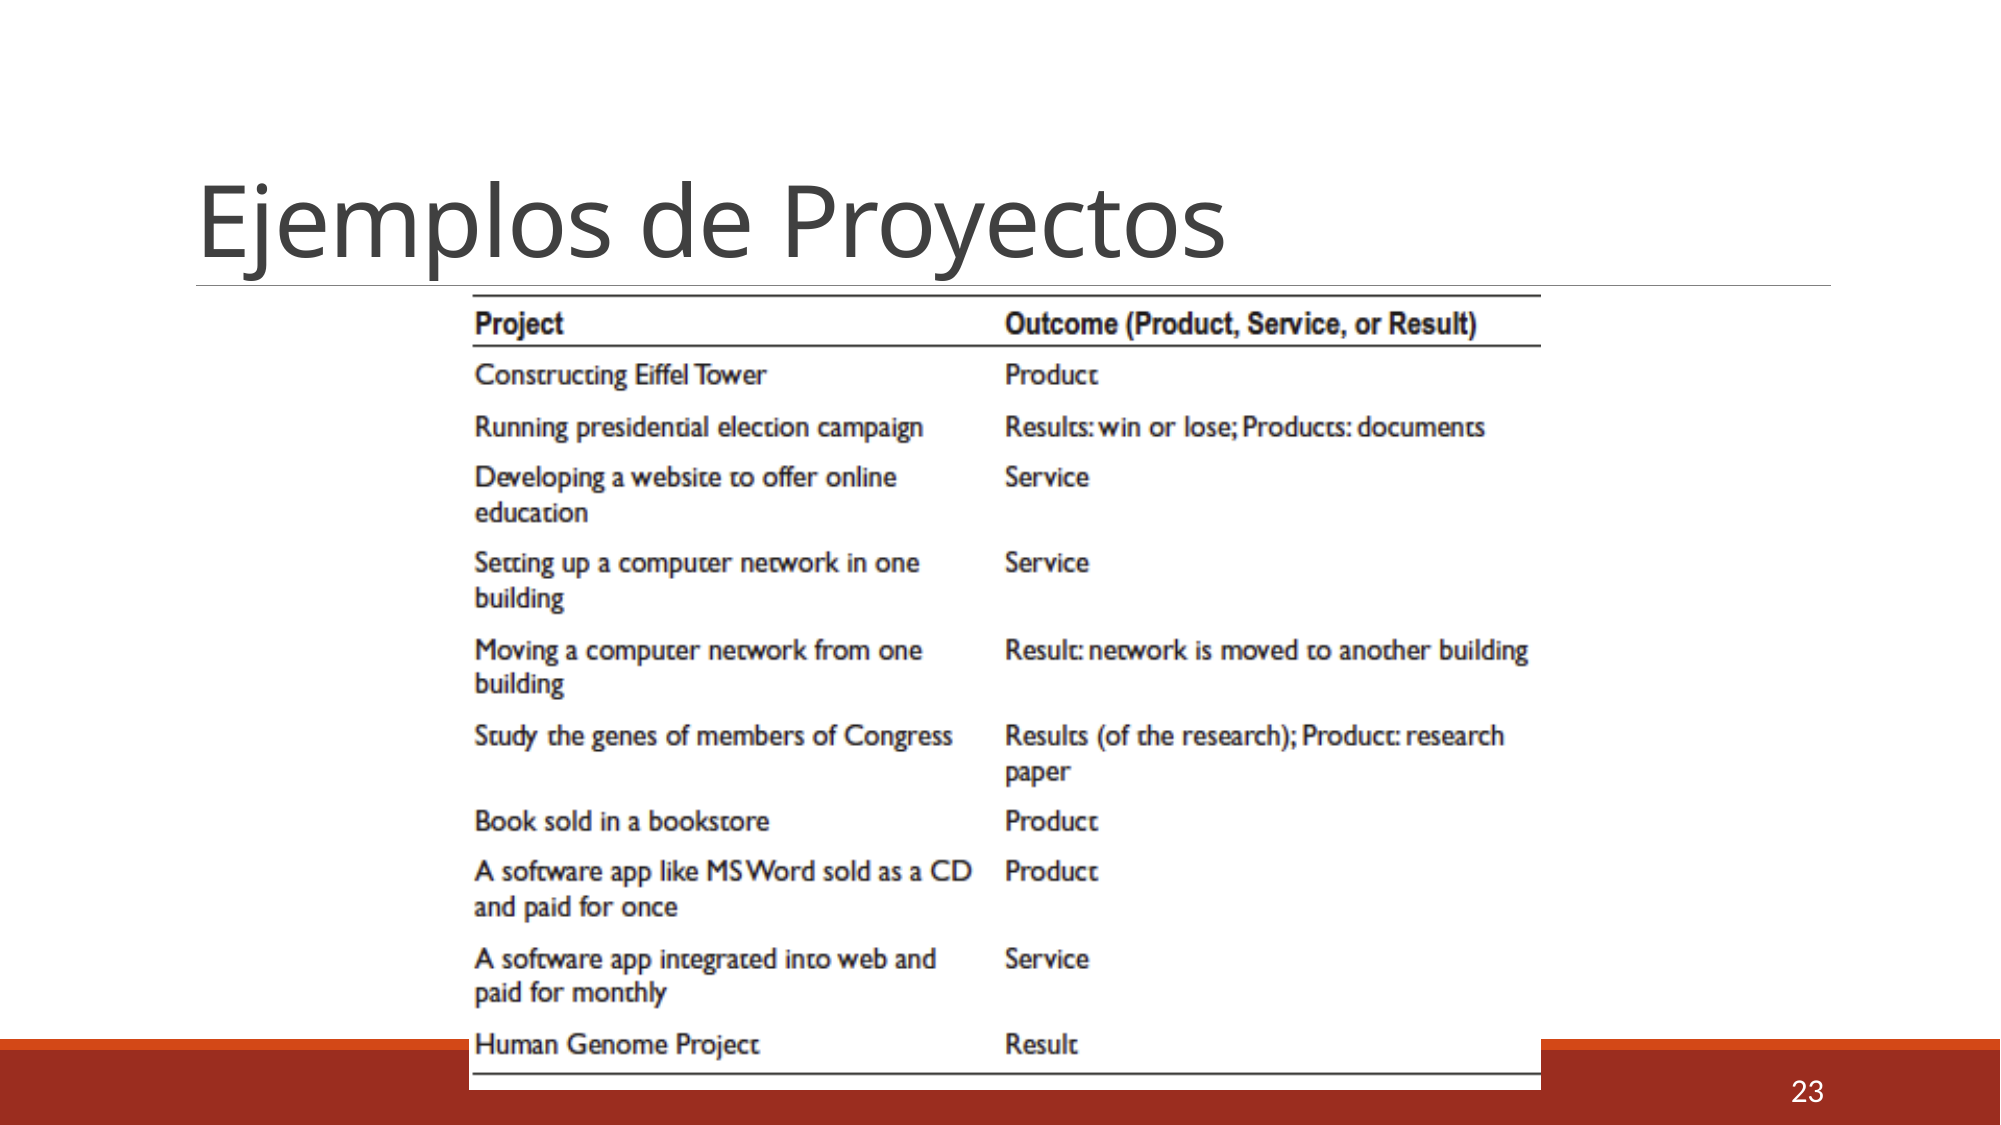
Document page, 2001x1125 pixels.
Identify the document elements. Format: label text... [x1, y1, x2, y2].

picture [469, 289, 1541, 1091]
slide_number 23 [1624, 1059, 1840, 1120]
title Ejemplos de Proyectos [180, 47, 1830, 285]
